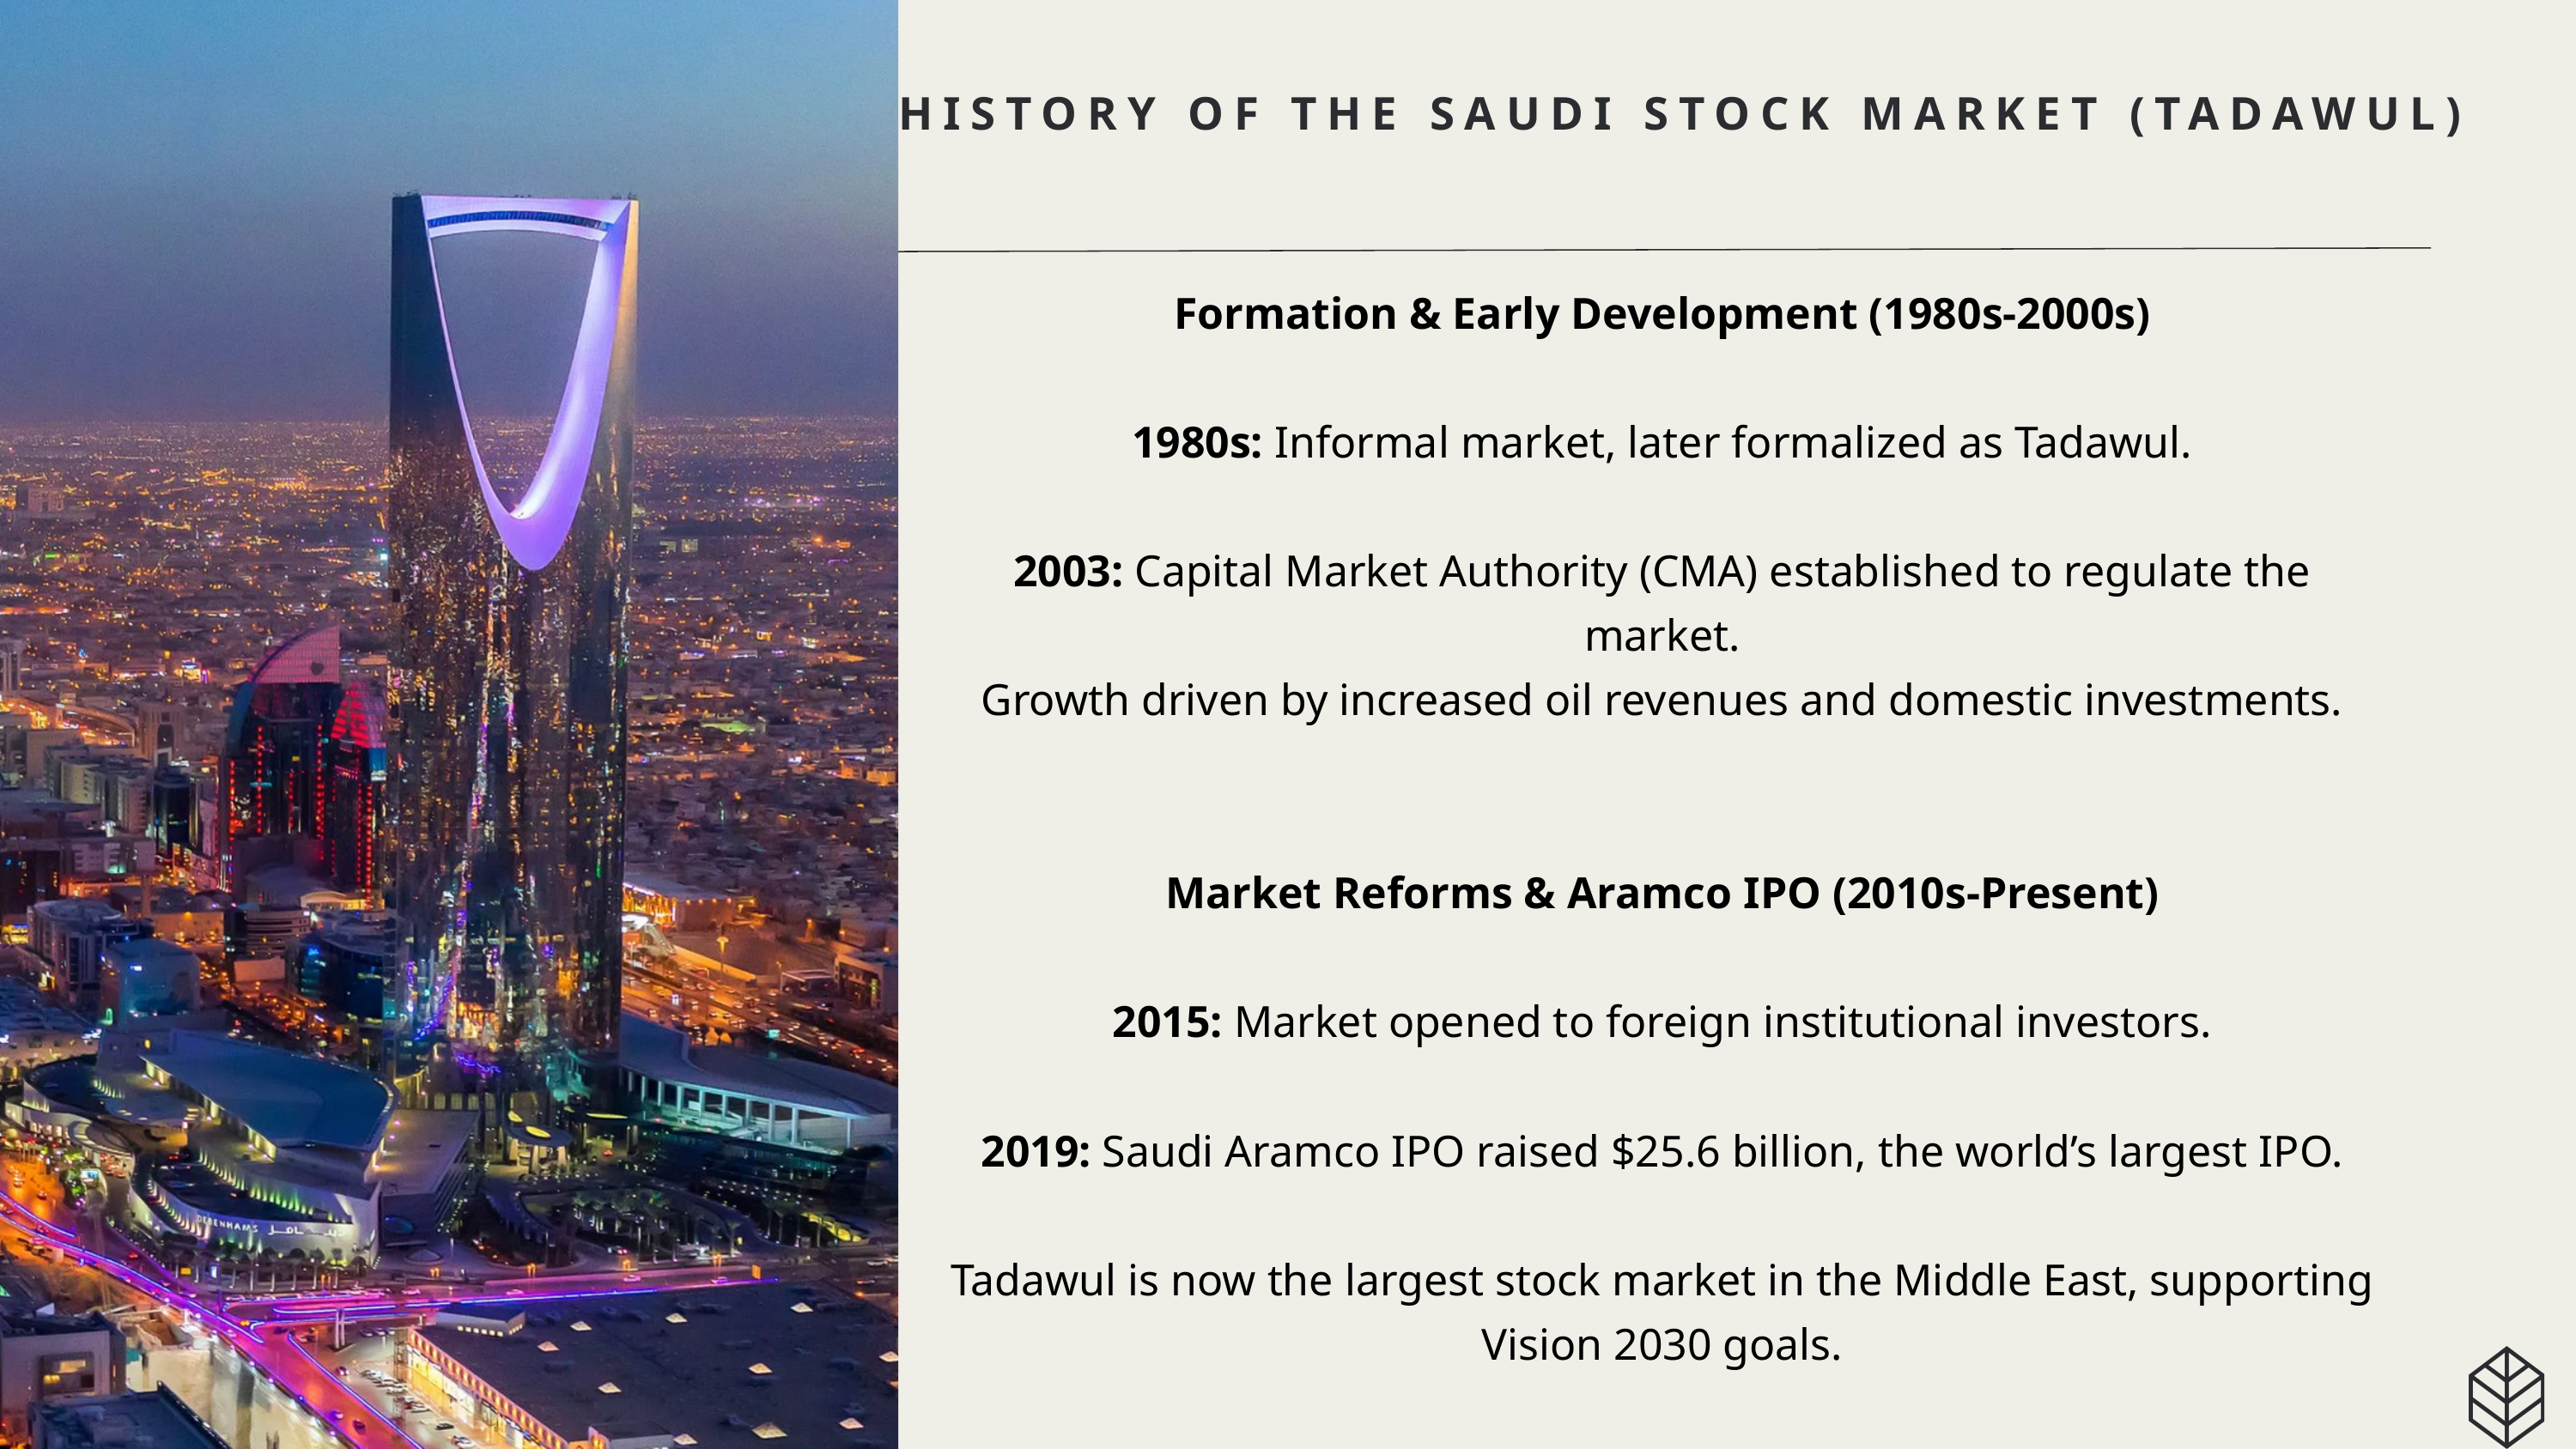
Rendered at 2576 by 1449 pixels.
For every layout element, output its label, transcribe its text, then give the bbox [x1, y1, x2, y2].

text_box HISTORY OF THE SAUDI STOCK MARKET (TADAWUL) [899, 76, 2515, 205]
text_box [2469, 1346, 2545, 1449]
text_box [0, 0, 899, 1449]
text_box Formation & Early Development (1980s-2000s) 1980s: Informal market, later formalized as Tadawul. 2003: Capital Market Authority (CMA) established to regulate the market. Growth driven by increased oil revenues and domestic investments. Market Reforms & Aramco IPO (2010s-Present) 2015: Market opened to foreign institutional investors. 2019: Saudi Aramco IPO raised $25.6 billion, the world’s largest IPO. Tadawul is now the largest stock market in the Middle East, supporting Vision 2030 goals. [934, 273, 2391, 1369]
